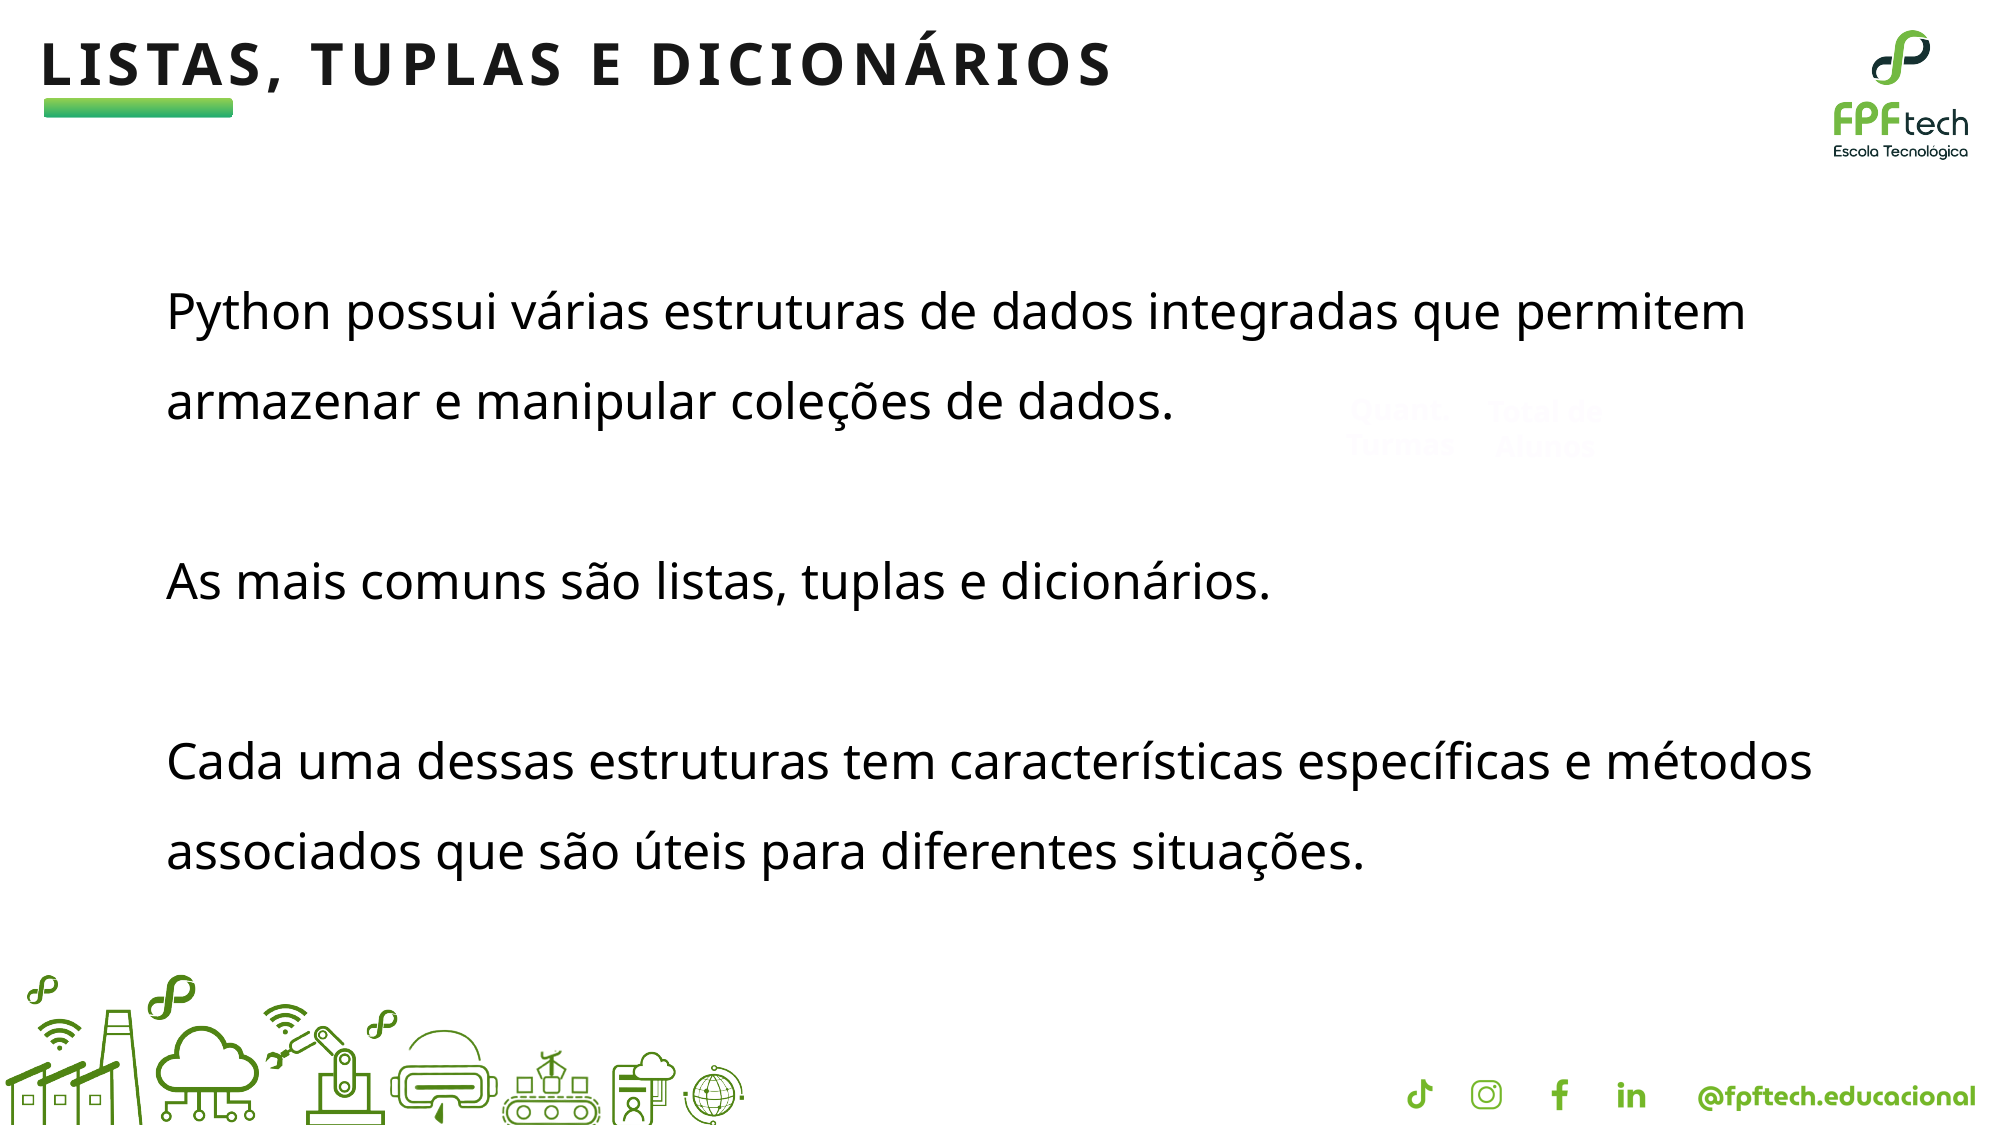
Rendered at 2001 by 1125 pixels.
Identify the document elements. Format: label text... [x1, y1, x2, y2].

text_box LISTAS, TUPLAS E DICIONÁRIOS [24, 16, 1594, 118]
picture [1396, 1063, 1985, 1125]
text_box [42, 96, 235, 119]
text_box Python possui várias estruturas de dados integradas que permitem armazenar e manipular coleções de dados. As mais comuns são listas, tuplas e dicionários. Cada uma dessas estruturas tem características específicas e métodos associados que são úteis para diferentes situações. [151, 164, 1927, 965]
picture [1834, 30, 1968, 160]
picture [0, 929, 750, 1125]
